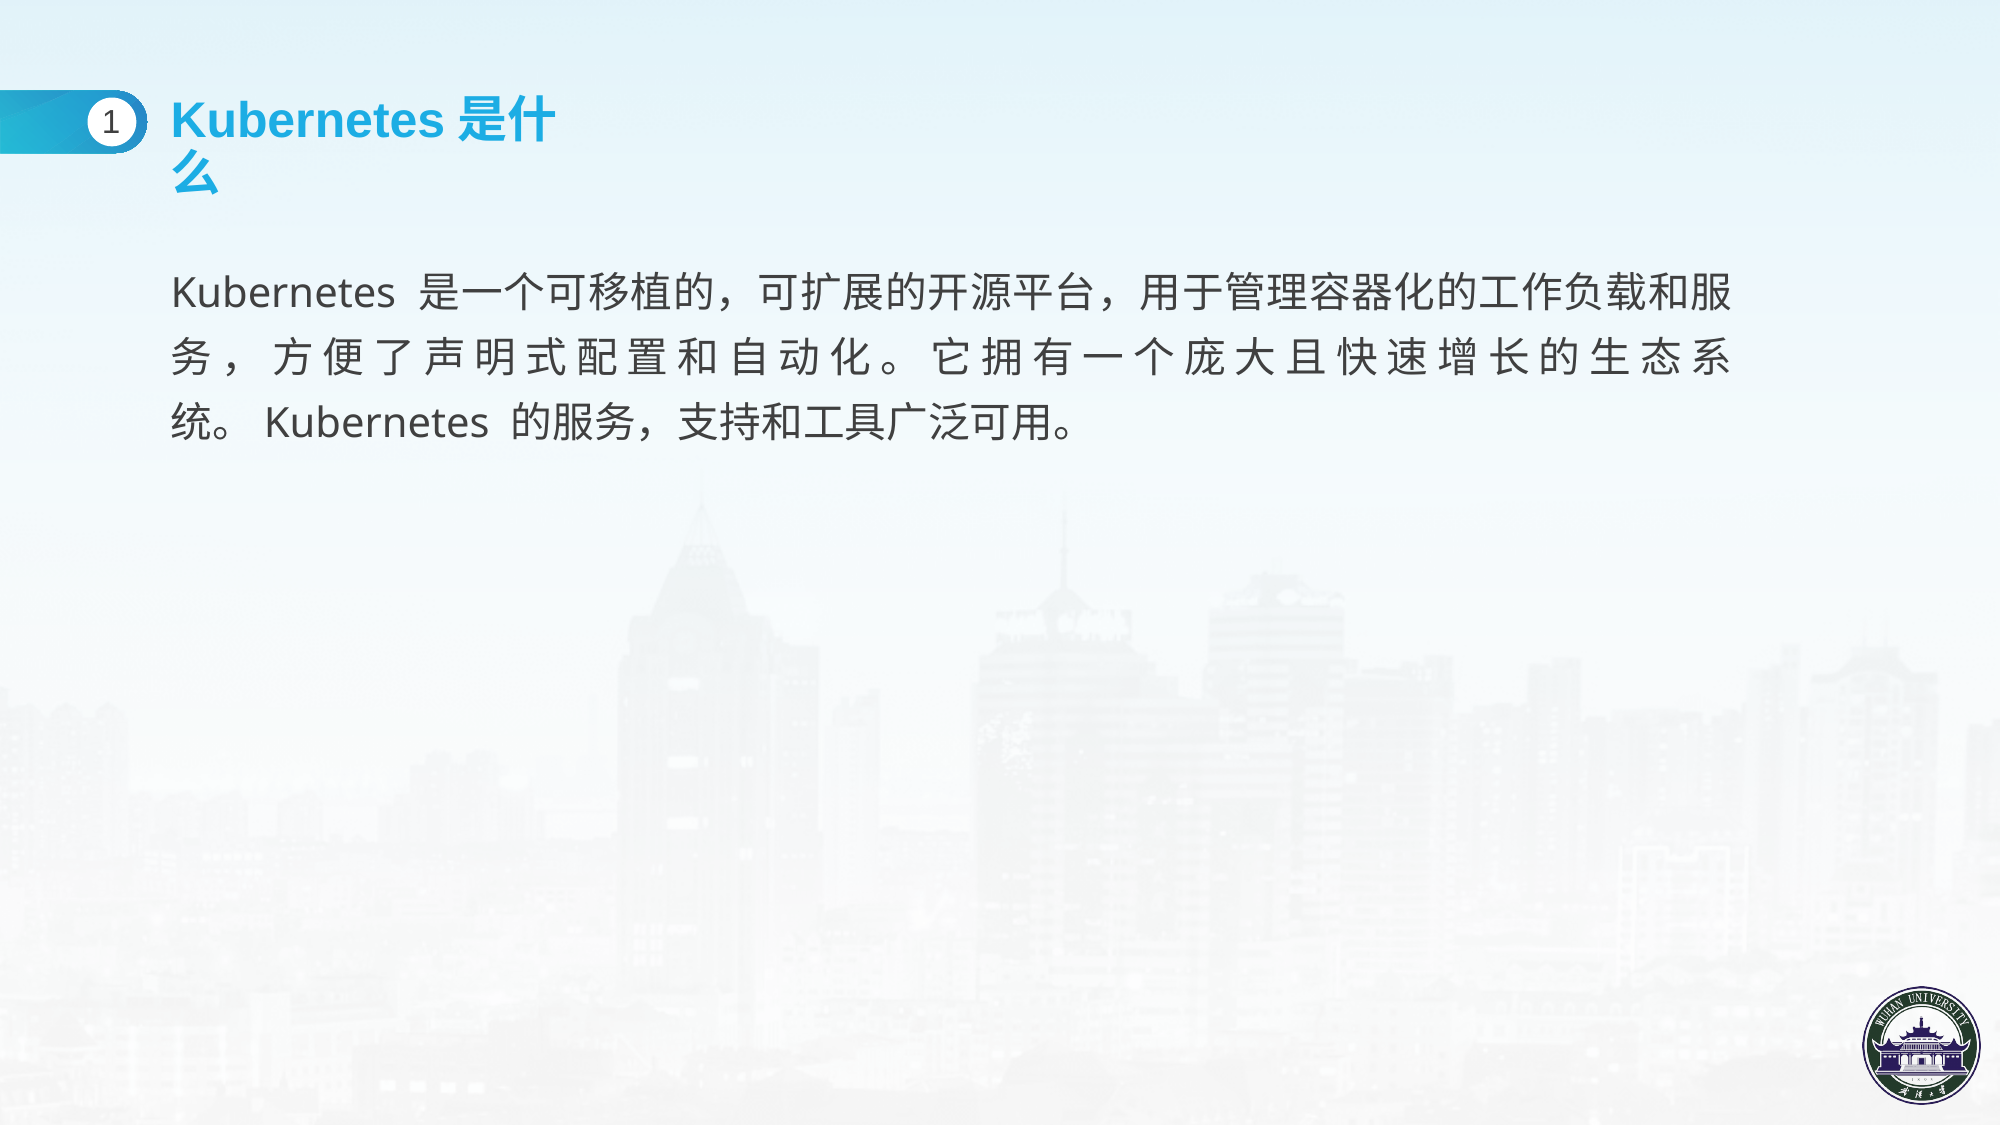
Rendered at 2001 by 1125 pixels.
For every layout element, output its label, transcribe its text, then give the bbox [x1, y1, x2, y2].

text_box Kubernetes 是一个可移植的，可扩展的开源平台，用于管理容器化的工作负载和服务，方便了声明式配置和自动化。它拥有一个庞大且快速增长的生态系统。Kubernetes 的服务，支持和工具广泛可用。 [155, 243, 1748, 454]
picture [1862, 986, 1981, 1105]
list Kubernetes是什么 [155, 87, 616, 157]
list 1 [87, 97, 138, 149]
